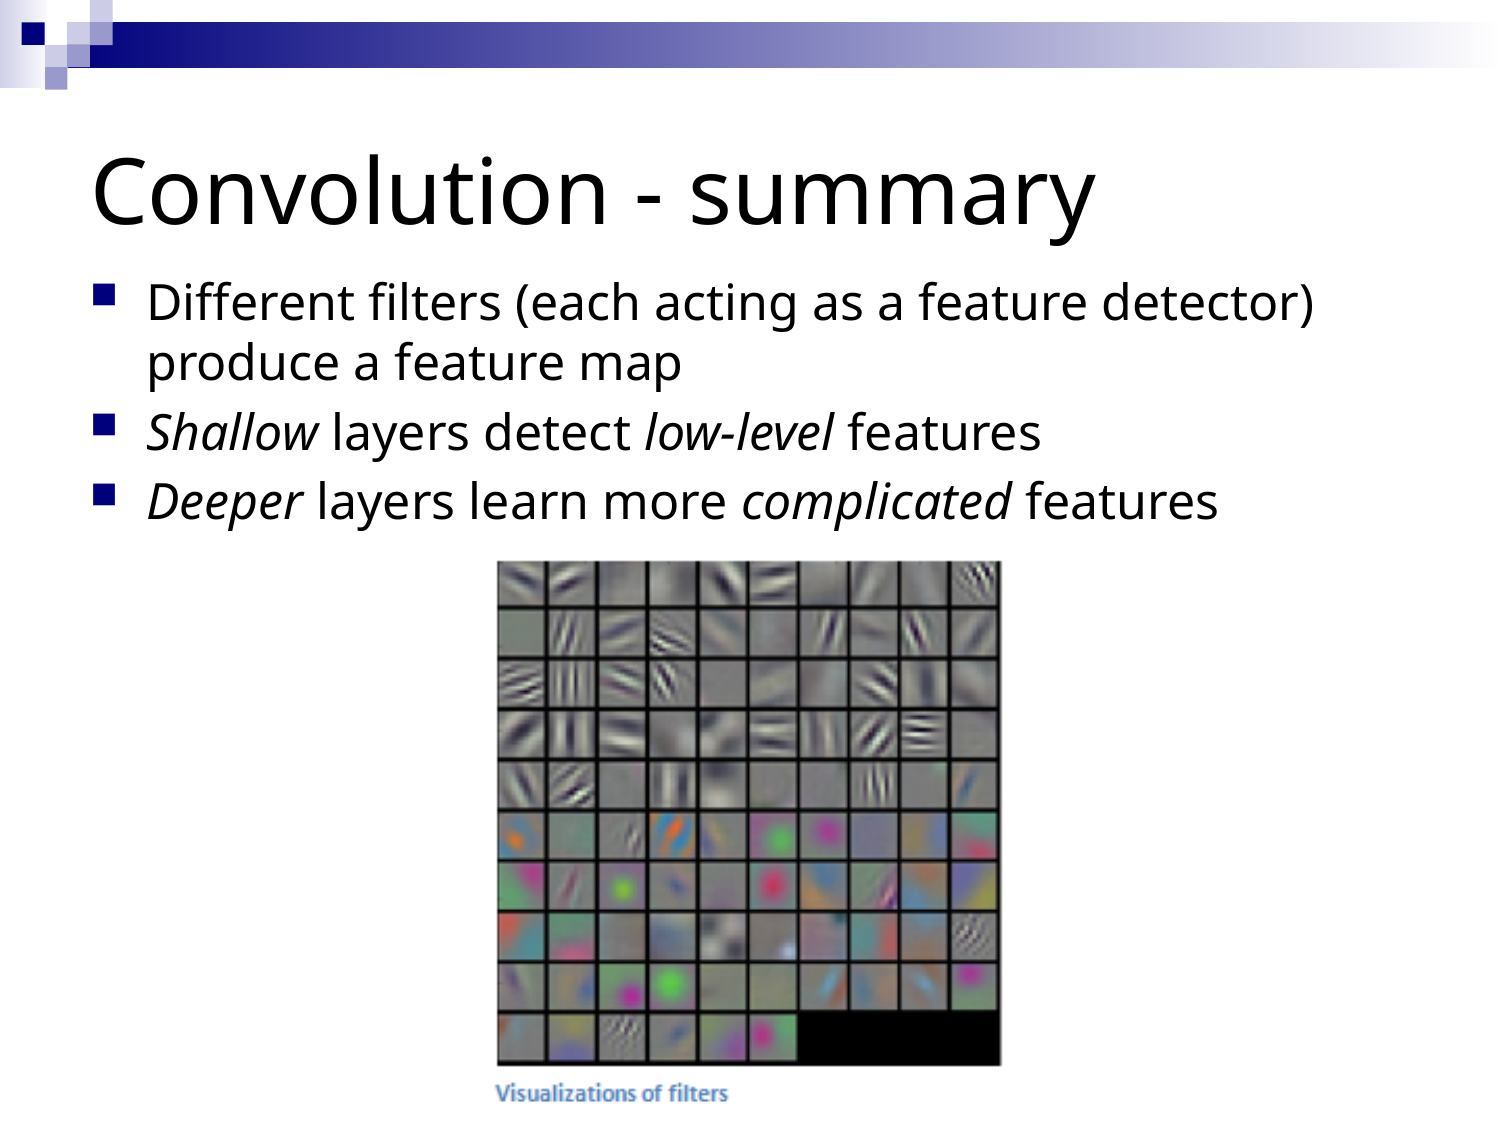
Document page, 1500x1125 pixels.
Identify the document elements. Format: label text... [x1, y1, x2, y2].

list Different filters (each acting as a feature detector) produce a feature map Shallow layers detect low-level features Deeper layers learn more complicated features [75, 262, 1425, 900]
title Convolution - summary [75, 75, 1425, 262]
picture [479, 547, 1043, 1125]
